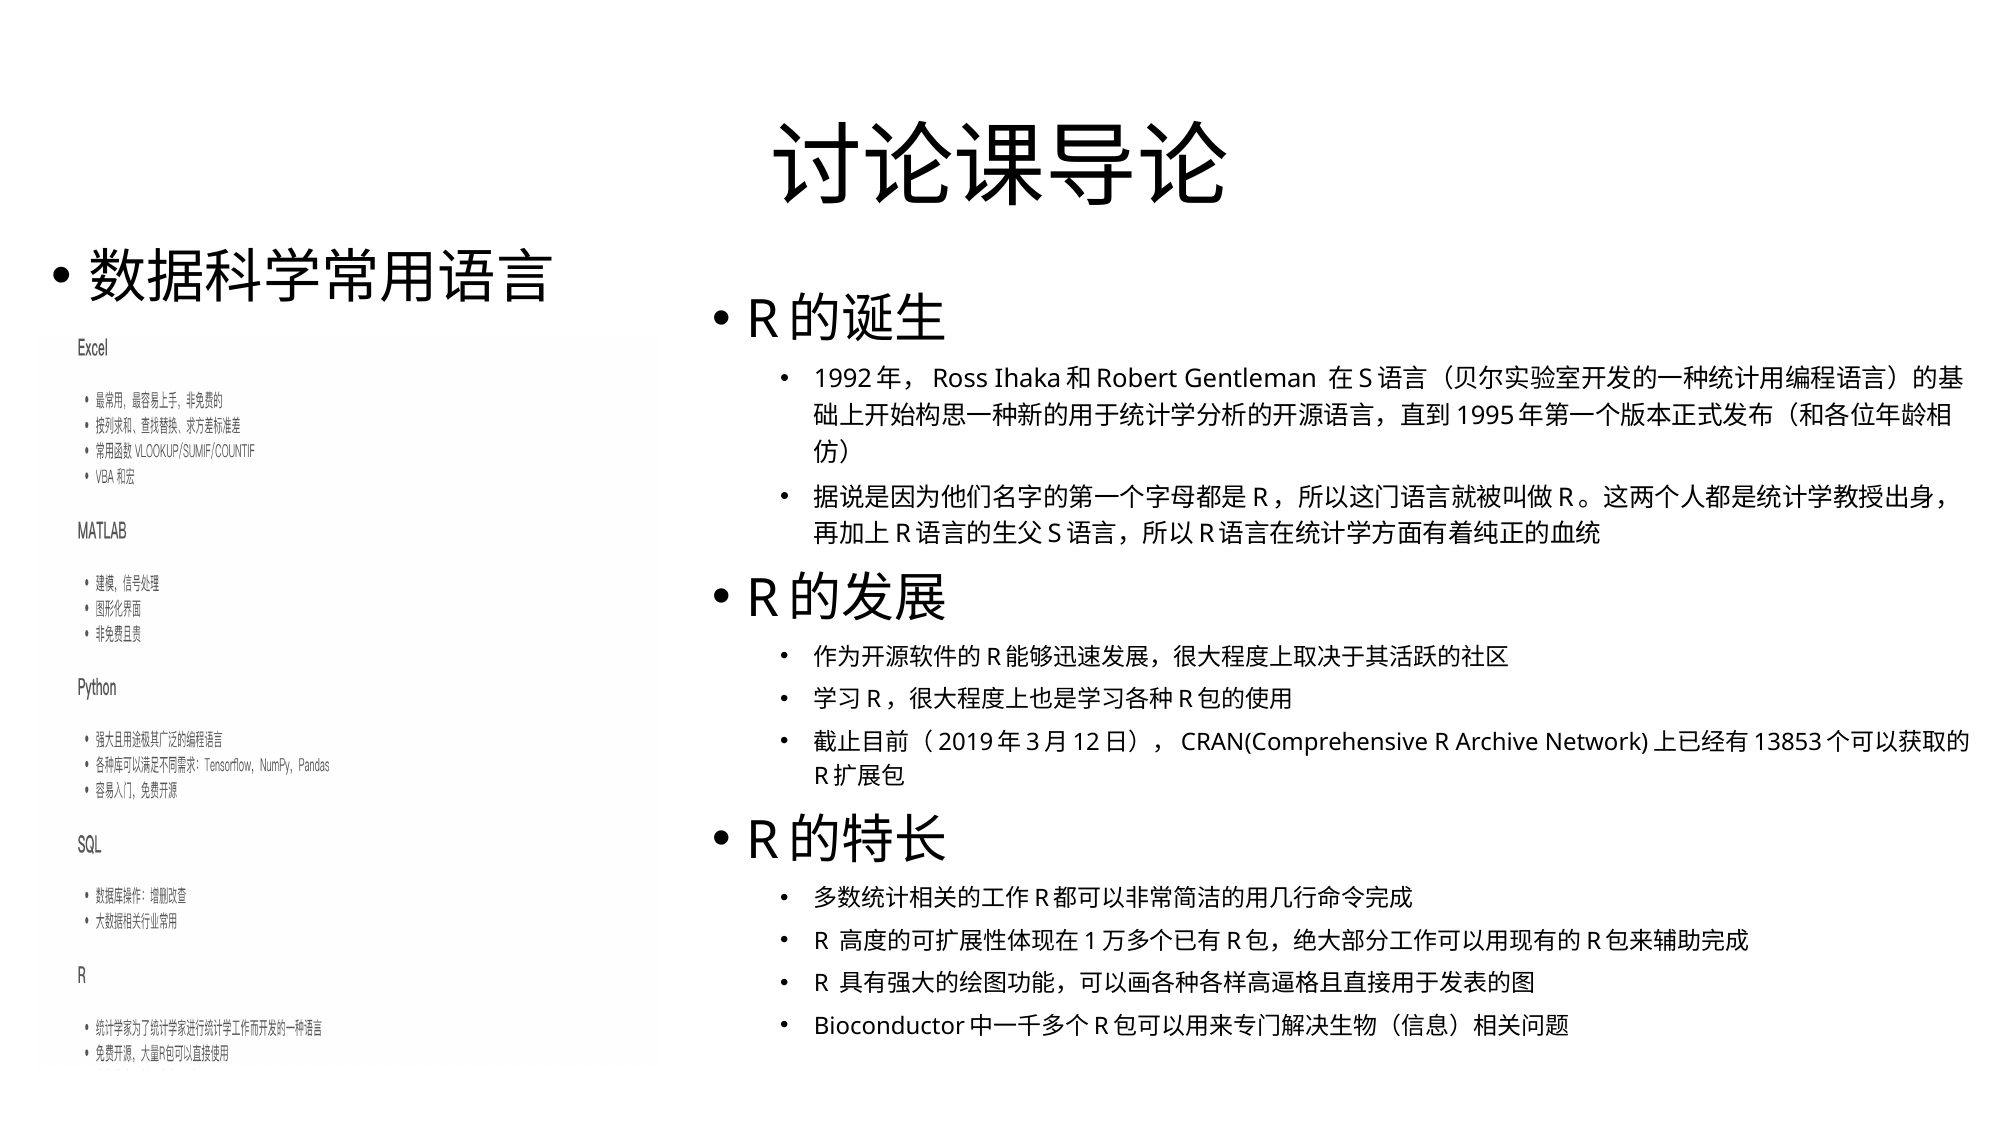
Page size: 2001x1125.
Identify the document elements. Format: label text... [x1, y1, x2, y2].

picture [35, 335, 659, 1070]
list 数据科学常用语言 [36, 239, 645, 335]
text_box R的诞生 1992年，Ross Ihaka和Robert Gentleman 在S语言（贝尔实验室开发的一种统计用编程语言）的基础上开始构思一种新的用于统计学分析的开源语言，直到1995年第一个版本正式发布（和各位年龄相仿） 据说是因为他们名字的第一个字母都是R，所以这门语言就被叫做R。这两个人都是统计学教授出身，再加上R语言的生父S语言，所以R语言在统计学方面有着纯正的血统 R的发展 作为开源软件的R能够迅速发展，很大程度上取决于其活跃的社区 学习R，很大程度上也是学习各种R包的使用 截止目前（2019年3月12日），CRAN(Comprehensive R Archive Network)上已经有13853个可以获取的R扩展包 R的特长 多数统计相关的工作R都可以非常简洁的用几行命令完成 R 高度的可扩展性体现在1万多个已有R包，绝大部分工作可以用现有的R包来辅助完成 R 具有强大的绘图功能，可以画各种各样高逼格且直接用于发表的图 Bioconductor中一千多个R包可以用来专门解决生物（信息）相关问题 [697, 277, 2000, 1051]
title 讨论课导论 [137, 59, 1863, 278]
